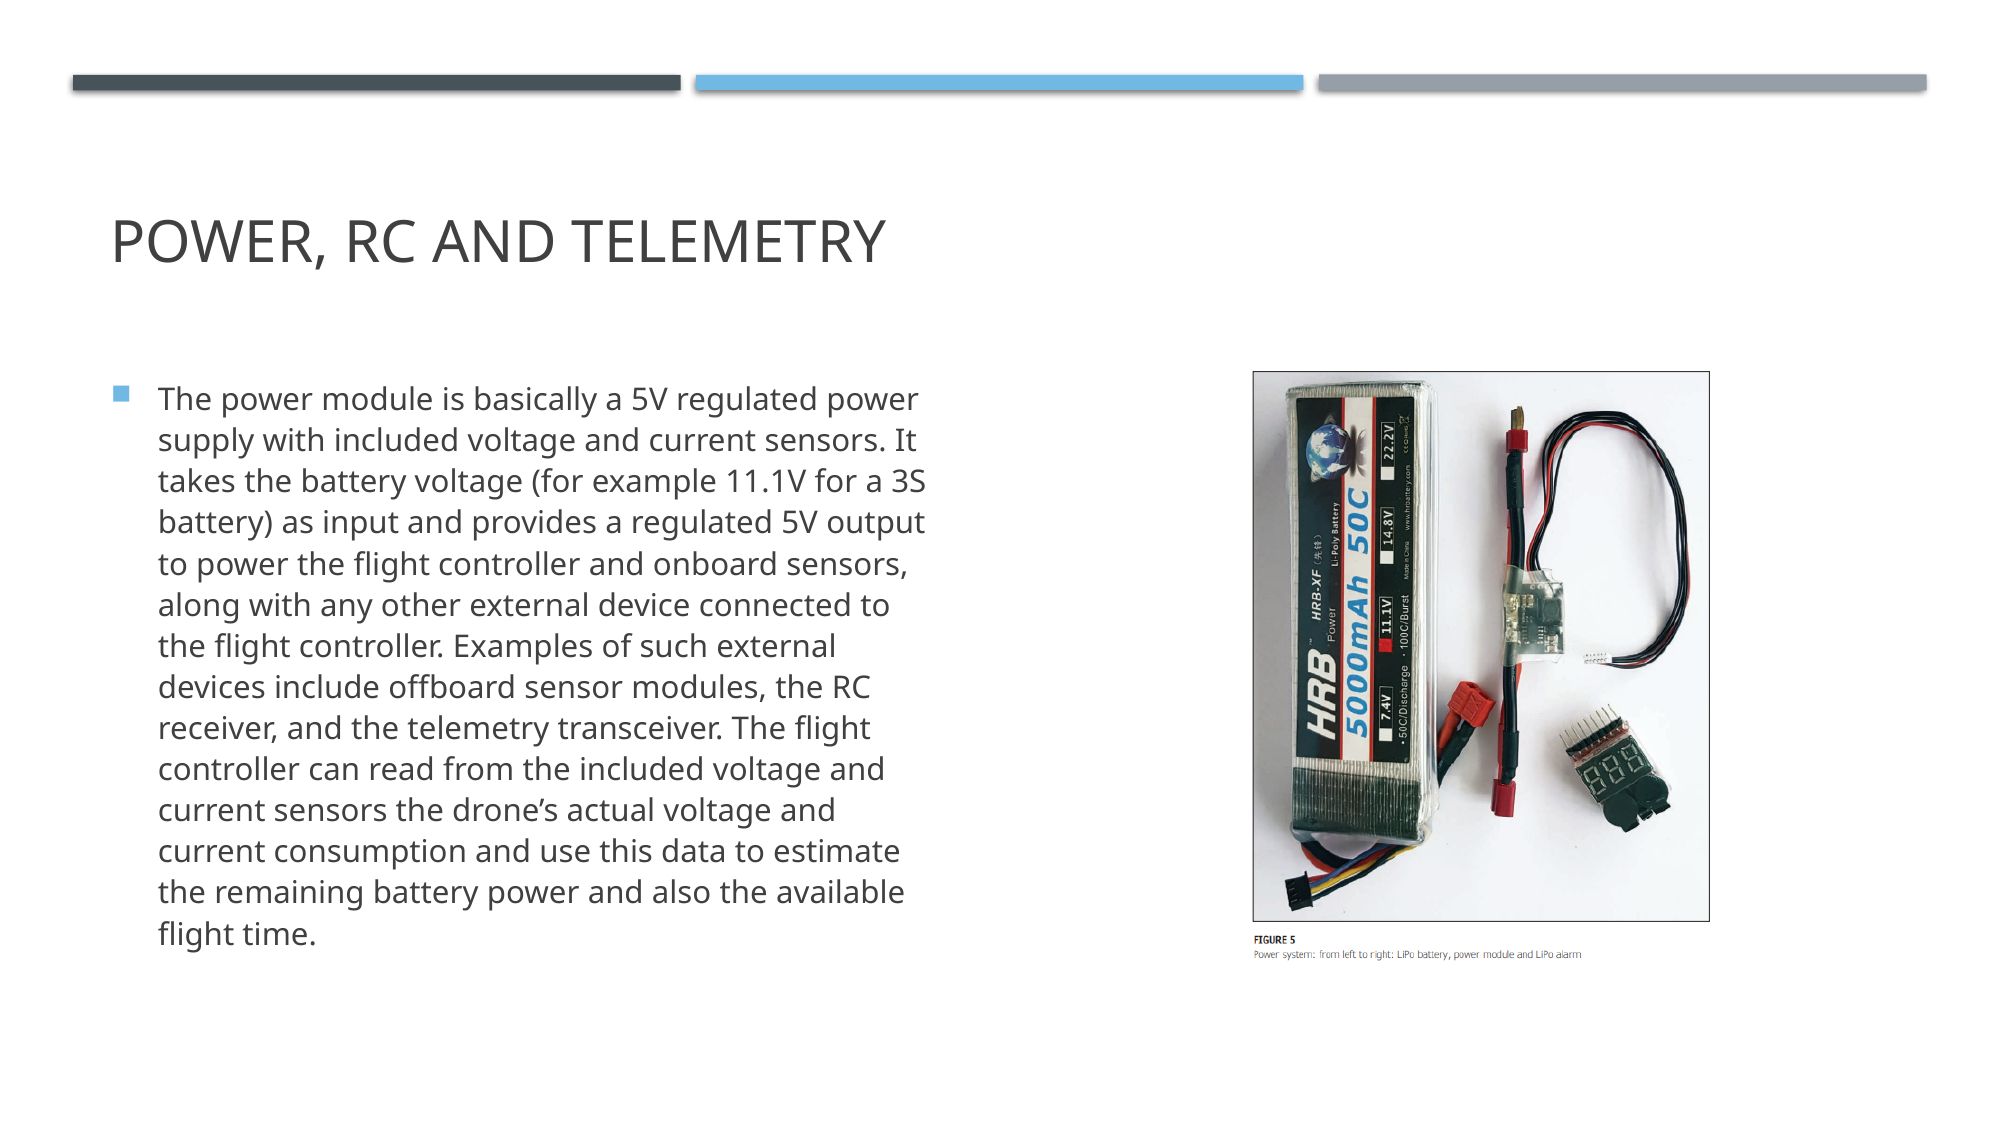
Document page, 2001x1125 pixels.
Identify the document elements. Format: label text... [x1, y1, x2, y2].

list The power module is basically a 5V regulated power supply with included voltage and current sensors. It takes the battery voltage (for example 11.1V for a 3S battery) as input and provides a regulated 5V output to power the flight controller and onboard sensors, along with any other external device connected to the flight controller. Examples of such external devices include offboard sensor modules, the RC receiver, and the telemetry transceiver. The flight controller can read from the included voltage and current sensors the drone’s actual voltage and current consumption and use this data to estimate the remaining battery power and also the available flight time. [95, 365, 948, 962]
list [1245, 364, 1712, 962]
title POWER, RC AND TELEMETRY [95, 119, 1905, 282]
